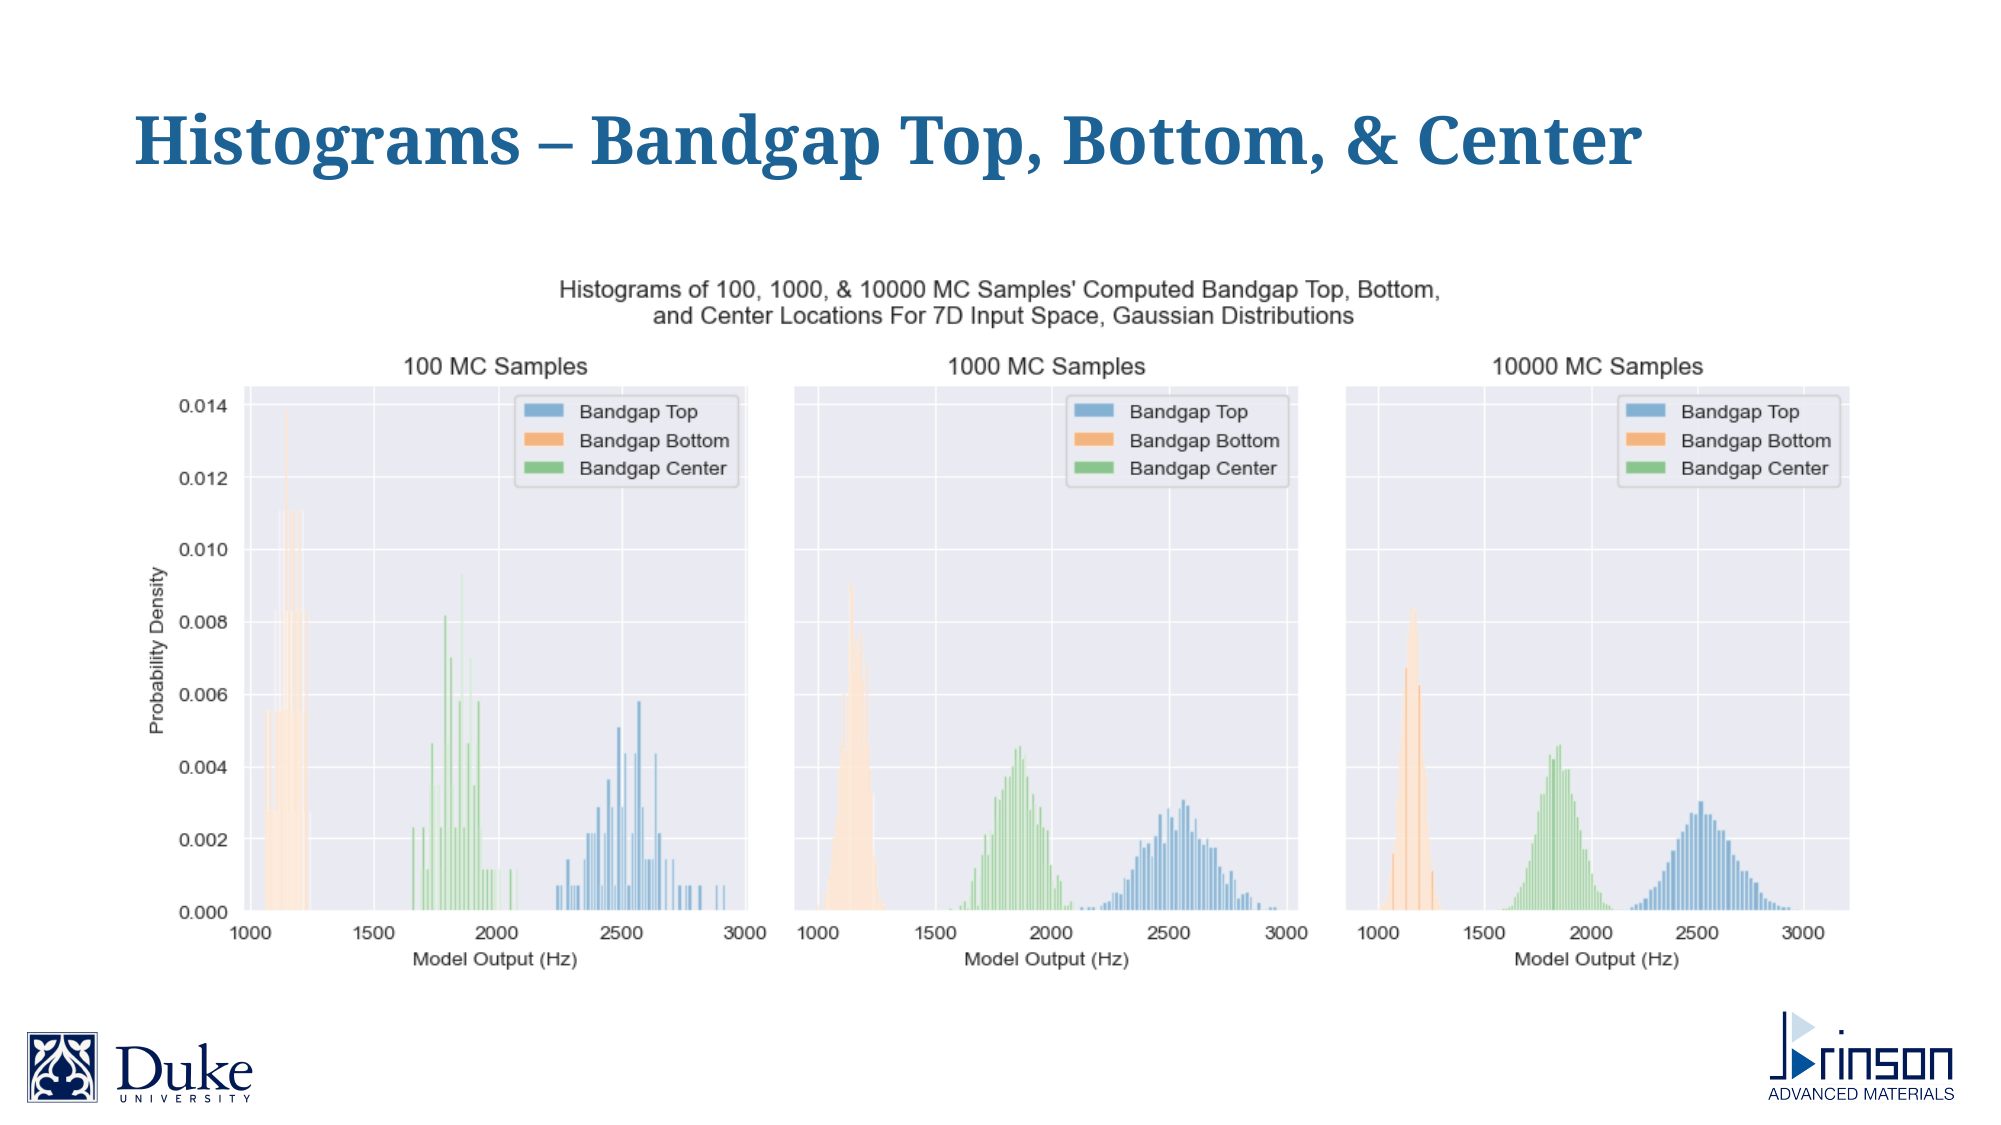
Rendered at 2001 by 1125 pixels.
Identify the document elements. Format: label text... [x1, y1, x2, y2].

title Histograms – Bandgap Top, Bottom, & Center [119, 55, 1881, 230]
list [137, 266, 1863, 983]
picture [1768, 1011, 1957, 1108]
picture [27, 1032, 98, 1103]
picture [115, 1042, 253, 1103]
